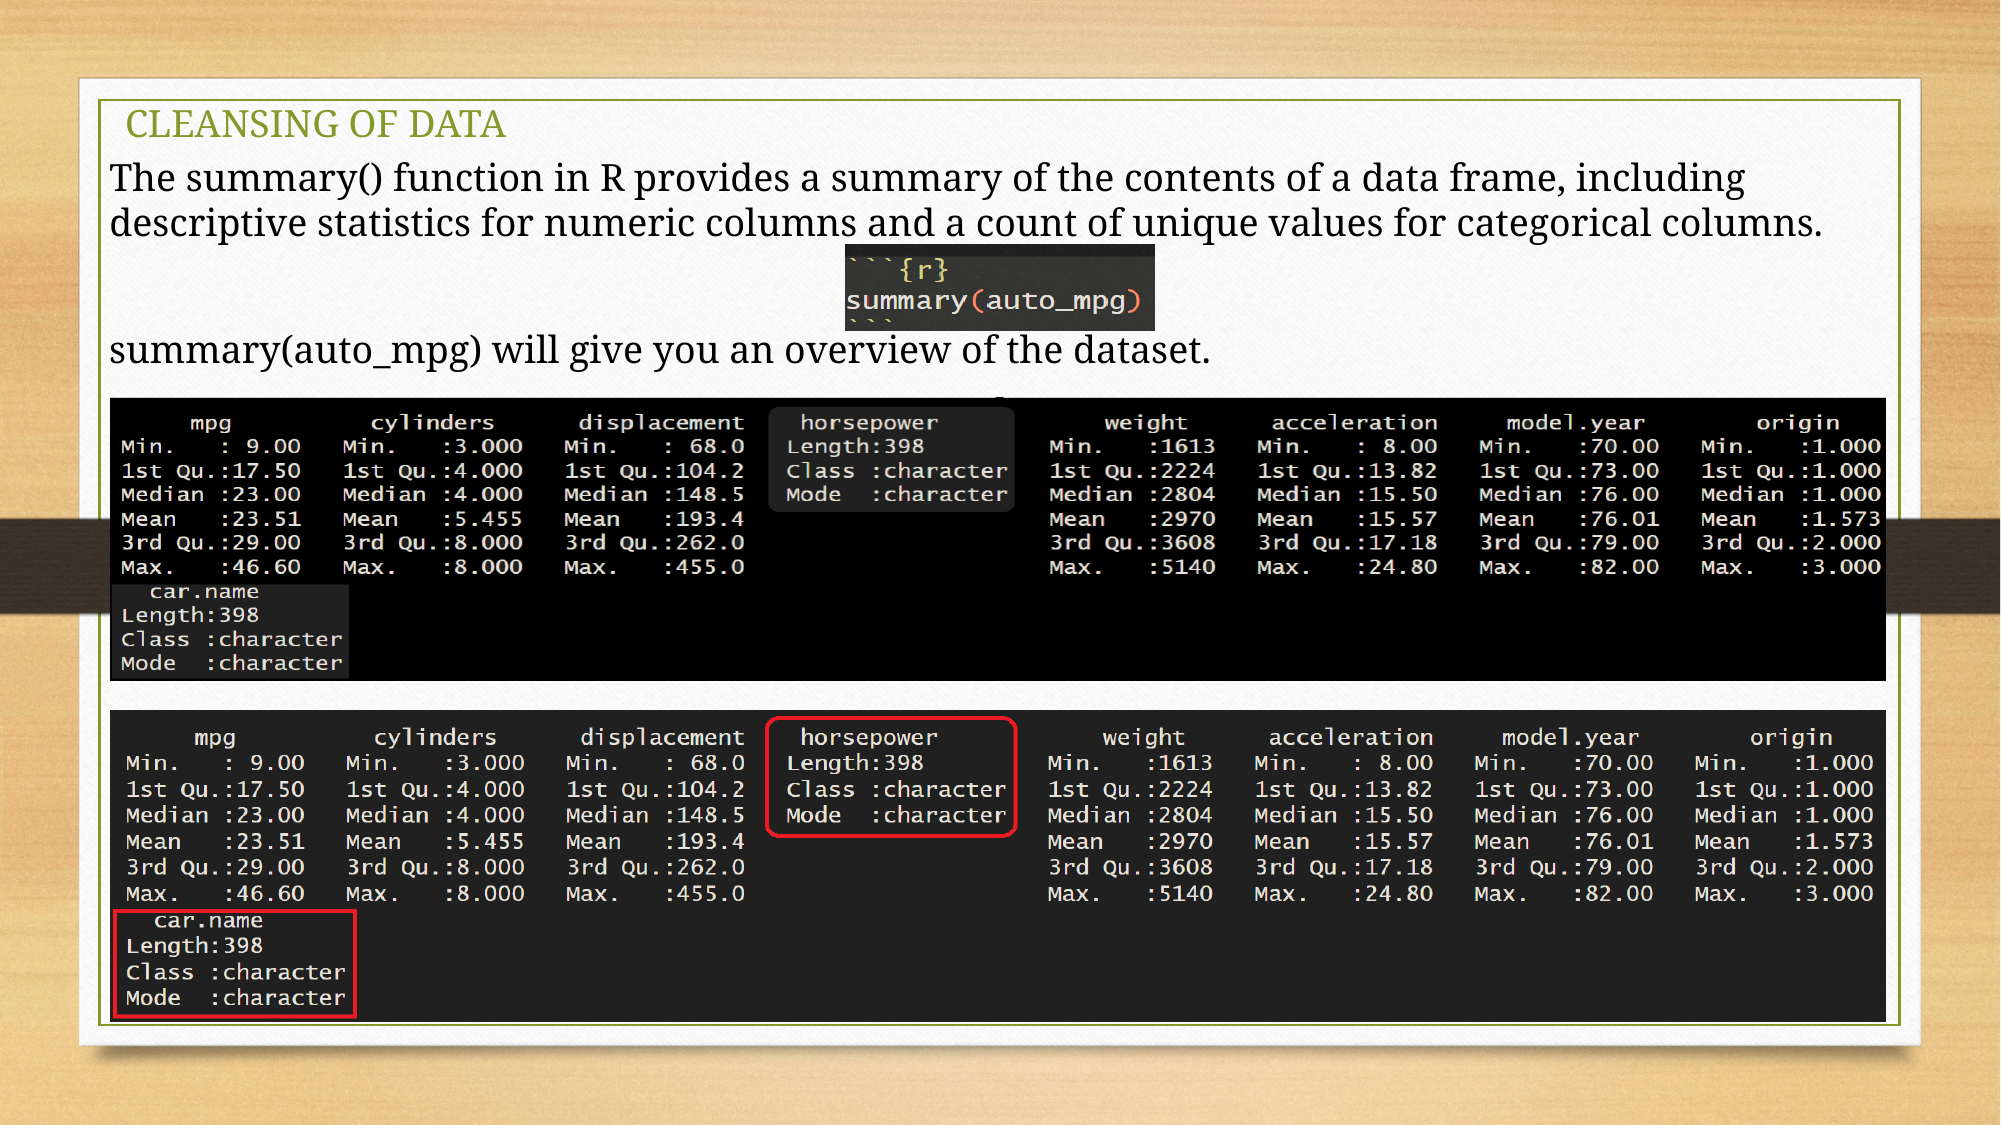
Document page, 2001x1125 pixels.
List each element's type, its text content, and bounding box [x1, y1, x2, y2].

text_box The summary() function in R provides a summary of the contents of a data frame, including descriptive statistics for numeric columns and a count of unique values for categorical columns. [94, 146, 1886, 251]
text_box summary(auto_mpg) will give you an overview of the dataset. [94, 318, 1349, 379]
picture [0, 0, 2001, 1125]
text_box CLEANSING OF DATA [110, 99, 1111, 153]
